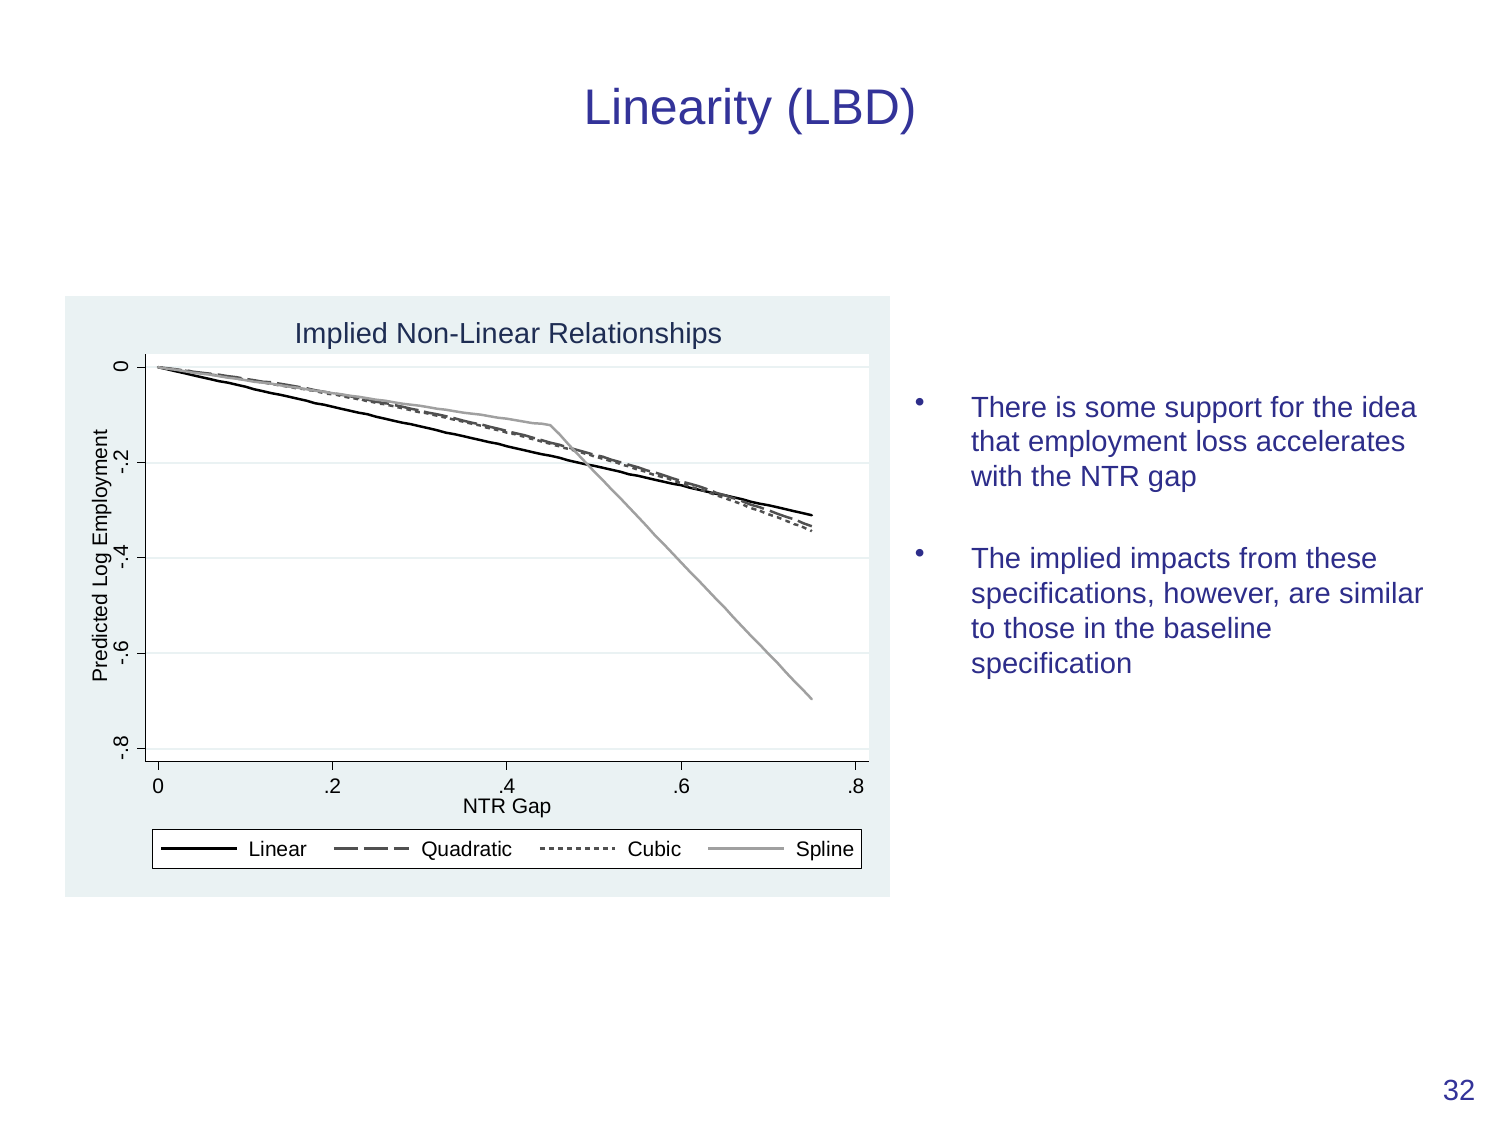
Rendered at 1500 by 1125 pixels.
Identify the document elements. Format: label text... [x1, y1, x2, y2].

text_box There is some support for the idea that employment loss accelerates with the NTR gap The implied impacts from these specifications, however, are similar to those in the baseline specification [900, 258, 1443, 1125]
slide_number 32 [1443, 1028, 1491, 1108]
picture [57, 288, 898, 904]
title Linearity (LBD) [57, 44, 1443, 165]
